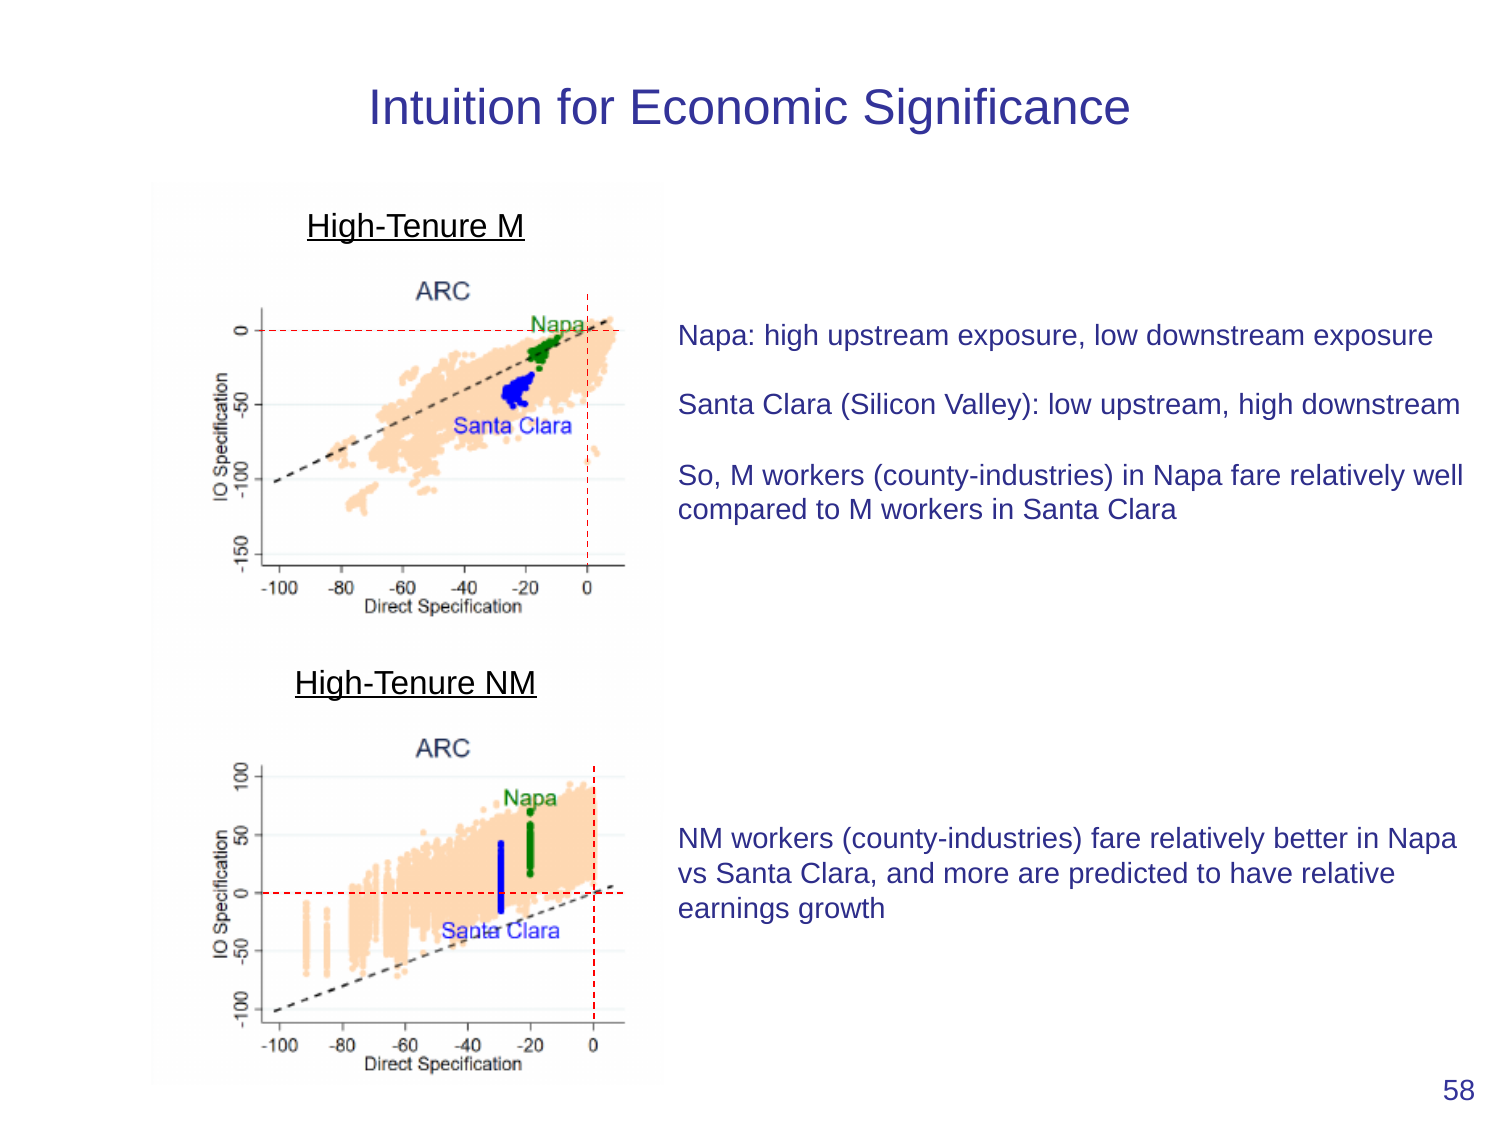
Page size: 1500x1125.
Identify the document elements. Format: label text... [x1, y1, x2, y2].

slide_number 58 [1408, 1028, 1491, 1108]
text_box Napa: high upstream exposure, low downstream exposure Santa Clara (Silicon Valley): low upstream, high downstream So, M workers (county-industries) in Napa fare relatively well compared to M workers in Santa Clara [668, 308, 1500, 533]
text_box NM workers (county-industries) fare relatively better in Napa vs Santa Clara, and more are predicted to have relative earnings growth [668, 812, 1500, 932]
title Intuition for Economic Significance [57, 44, 1443, 165]
picture [133, 181, 664, 1086]
